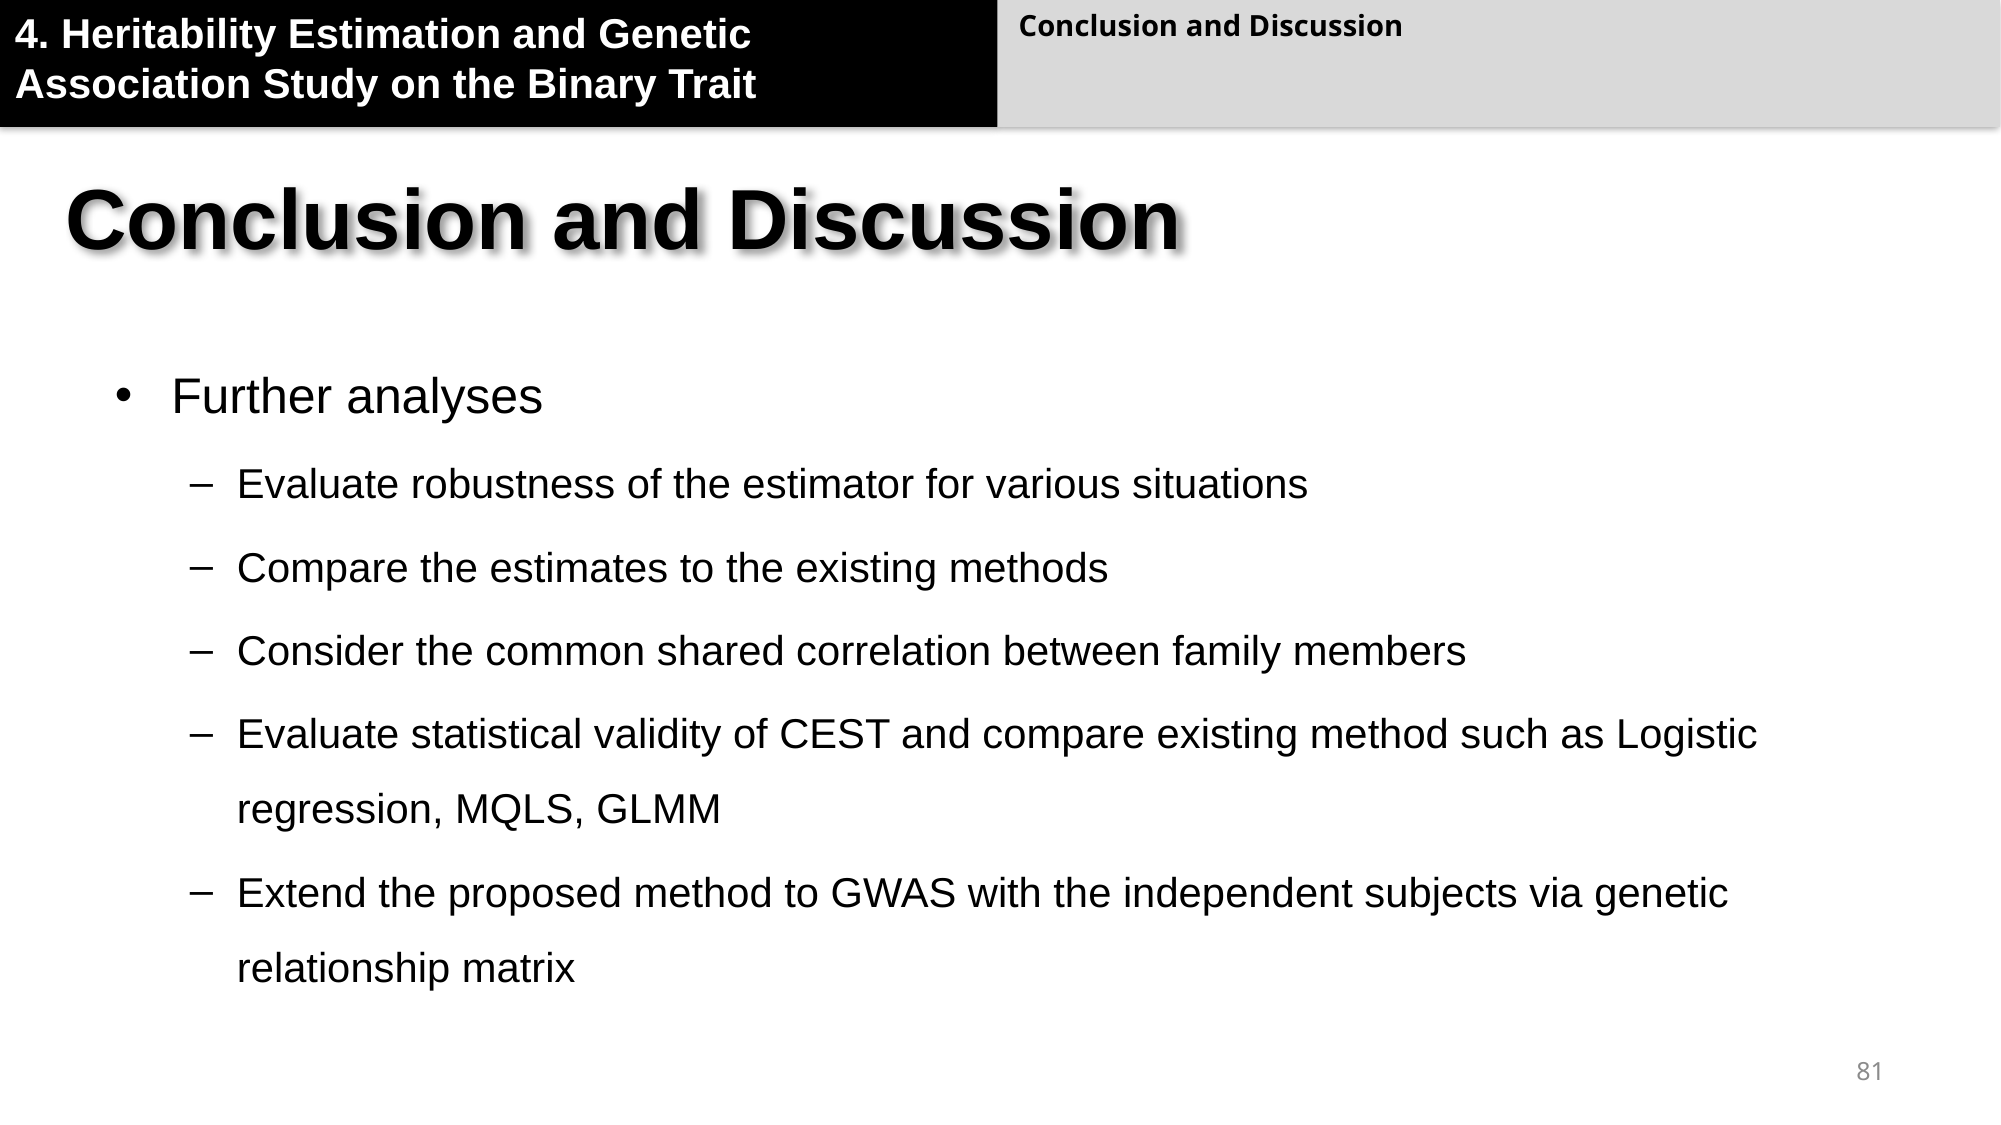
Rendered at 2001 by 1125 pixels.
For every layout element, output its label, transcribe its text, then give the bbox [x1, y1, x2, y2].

text_box 4. Heritability Estimation and Genetic Association Study on the Binary Trait [0, 0, 894, 115]
title Conclusion and Discussion [50, 155, 1851, 274]
slide_number 81 [1433, 1042, 1900, 1103]
list Further analyses Evaluate robustness of the estimator for various situations Compare the estimates to the existing methods Consider the common shared correlation between family members Evaluate statistical validity of CEST and compare existing method such as Logistic regression, MQLS, GLMM Extend the proposed method to GWAS with the independent subjects via genetic relationship matrix [99, 326, 1900, 1053]
text_box Conclusion and Discussion [1003, 0, 2000, 50]
